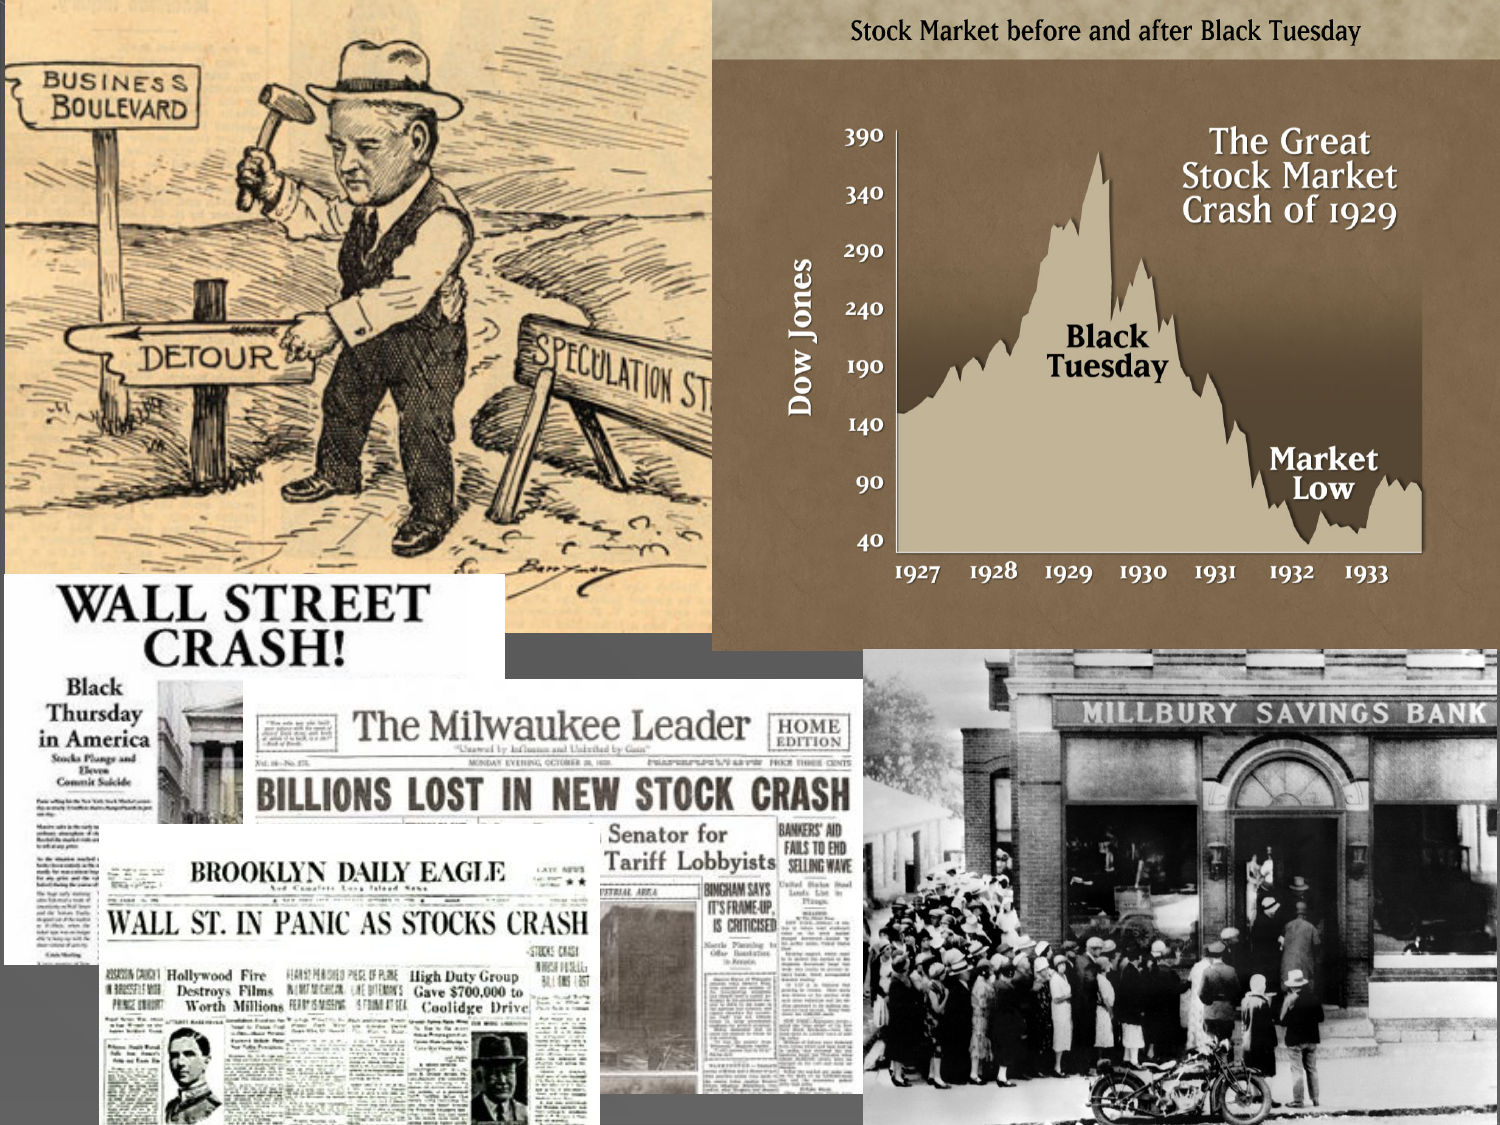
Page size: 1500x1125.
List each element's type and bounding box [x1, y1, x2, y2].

list [5, 0, 702, 634]
picture [3, 0, 1500, 1125]
